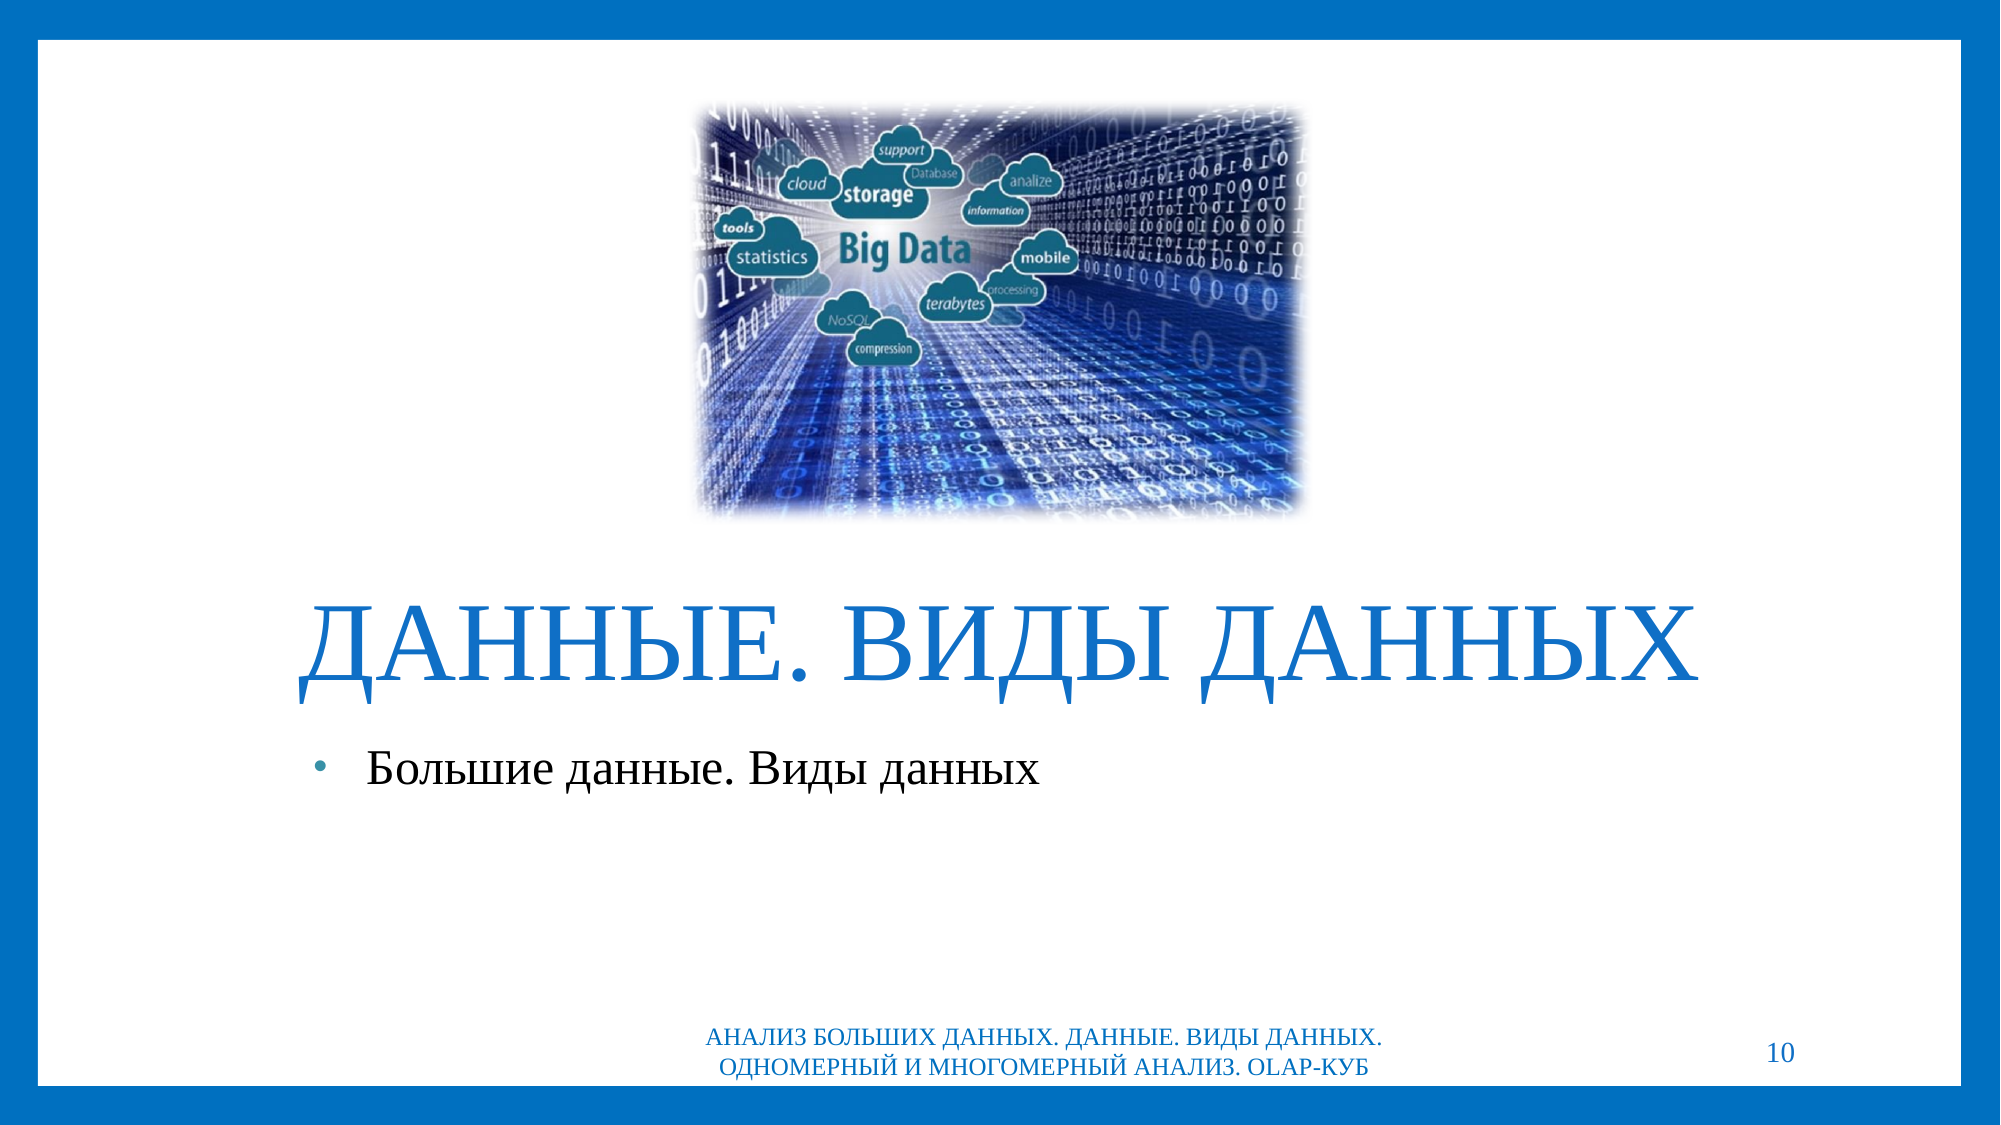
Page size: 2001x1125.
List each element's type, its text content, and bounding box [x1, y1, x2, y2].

slide_number 10 [1530, 1020, 1811, 1081]
list Большие данные. Виды данных [280, 733, 1720, 998]
title данные. Виды данных [182, 562, 1818, 711]
picture [687, 98, 1313, 525]
text_box АНАЛИЗ БОЛЬШИХ ДАННЫХ. ДАННЫЕ. ВИДЫ ДАННЫХ. ОДНОМЕРНЫЙ И МНОГОМЕРНЫЙ АНАЛИЗ. OLAP-КУБ [647, 1020, 1442, 1081]
